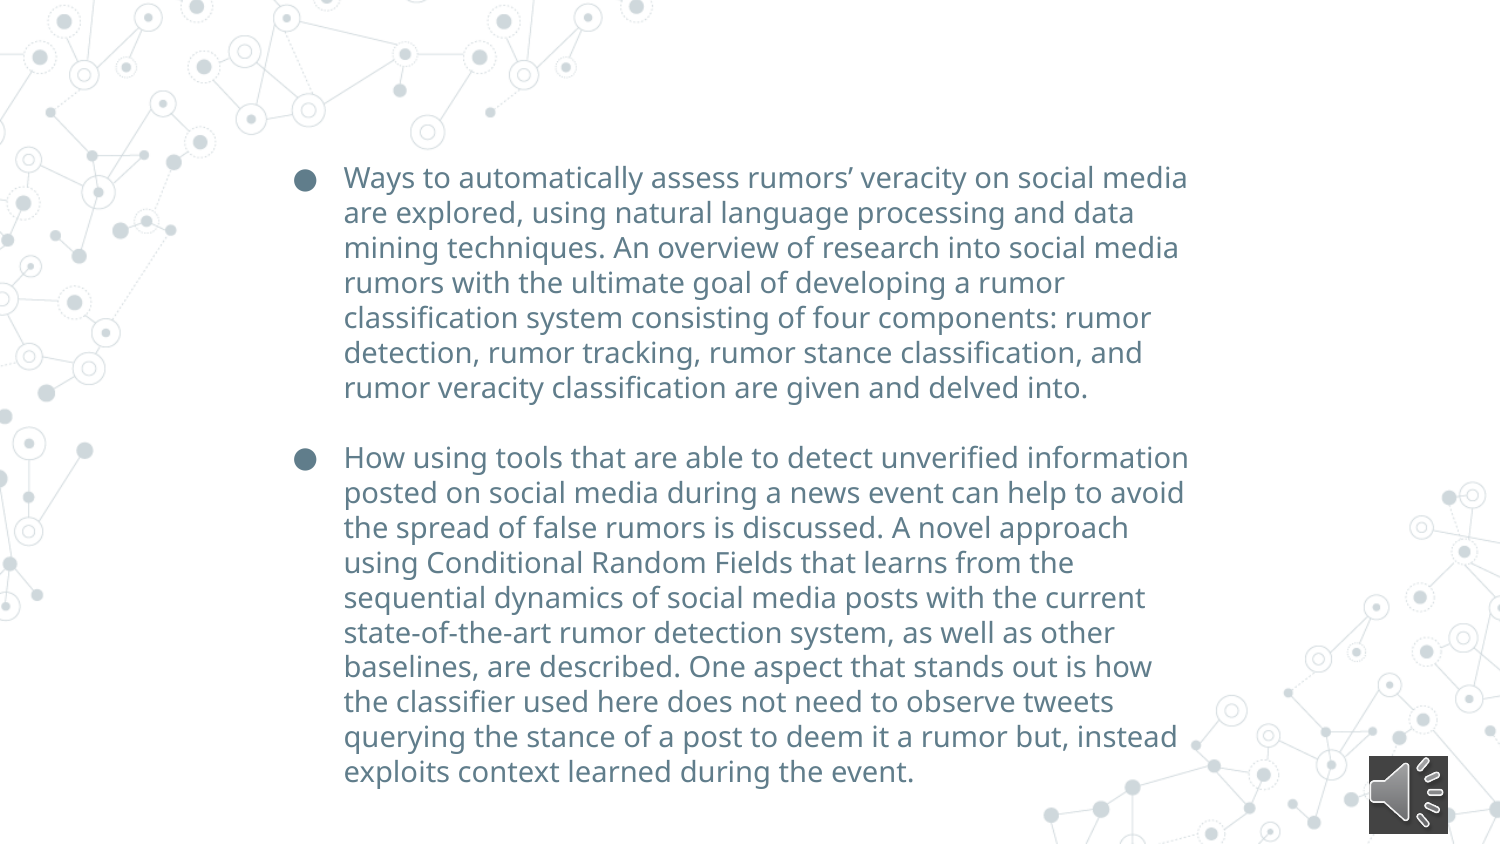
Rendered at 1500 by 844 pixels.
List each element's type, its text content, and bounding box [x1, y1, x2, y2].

picture [0, 0, 1500, 844]
subtitle Ways to automatically assess rumors’ veracity on social media are explored, using natural language processing and data mining techniques. An overview of research into social media rumors with the ultimate goal of developing a rumor classification system consisting of four components: rumor detection, rumor tracking, rumor stance classification, and rumor veracity classification are given and delved into. How using tools that are able to detect unverified information posted on social media during a news event can help to avoid the spread of false rumors is discussed. A novel approach using Conditional Random Fields that learns from the sequential dynamics of social media posts with the current state-of-the-art rumor detection system, as well as other baselines, are described. One aspect that stands out is how the classifier used here does not need to observe tweets querying the stance of a post to deem it a rumor but, instead exploits context learned during the event. [253, 144, 1211, 623]
